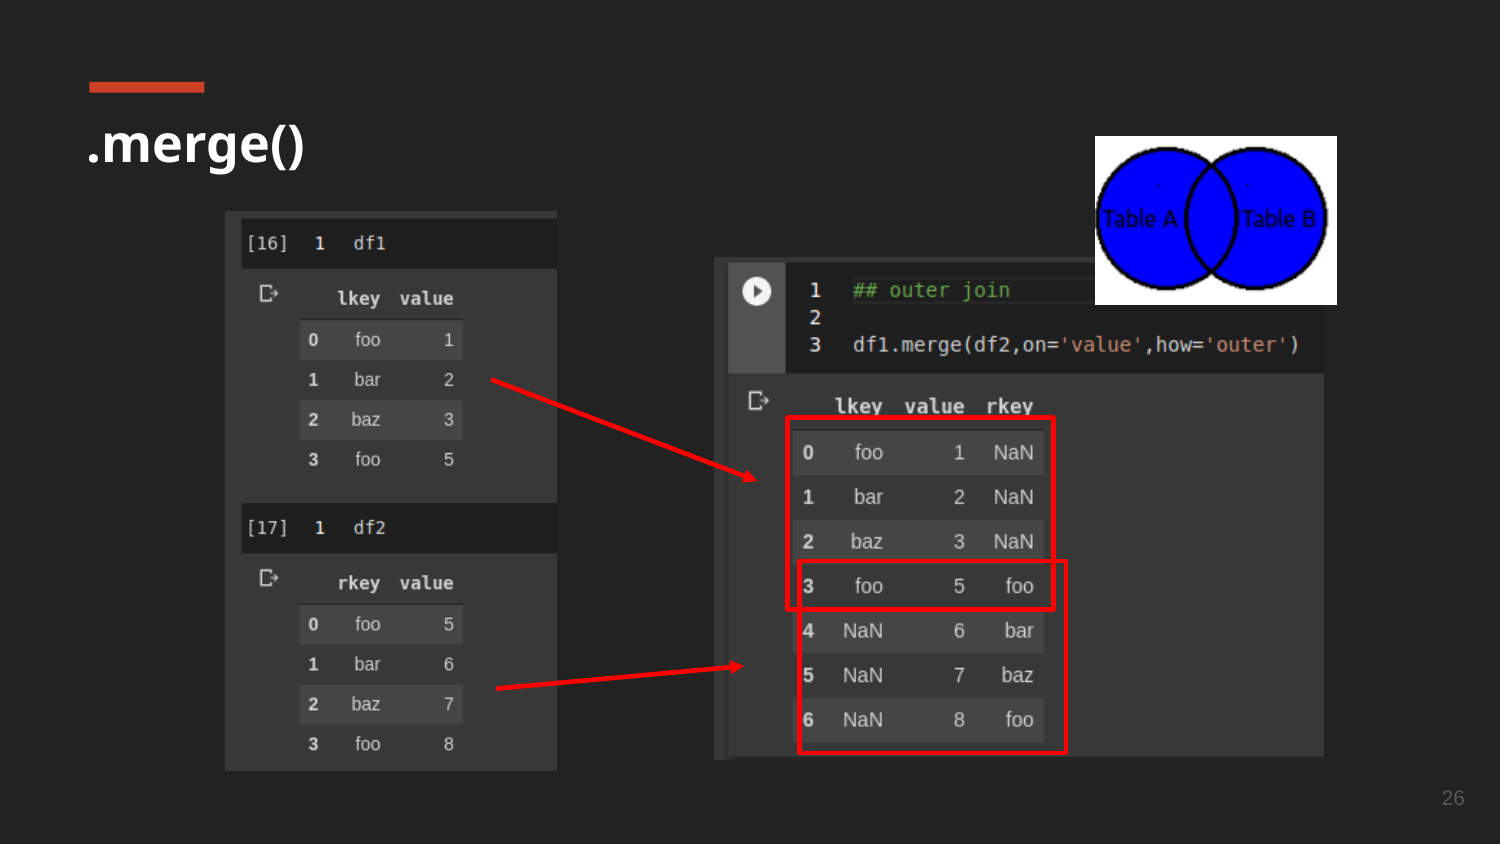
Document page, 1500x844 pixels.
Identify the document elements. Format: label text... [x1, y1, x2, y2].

slide_number ‹#› [1389, 764, 1480, 830]
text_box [495, 665, 745, 689]
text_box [490, 379, 758, 482]
picture [714, 136, 1337, 760]
picture [224, 211, 557, 771]
title .merge() [71, 95, 875, 203]
